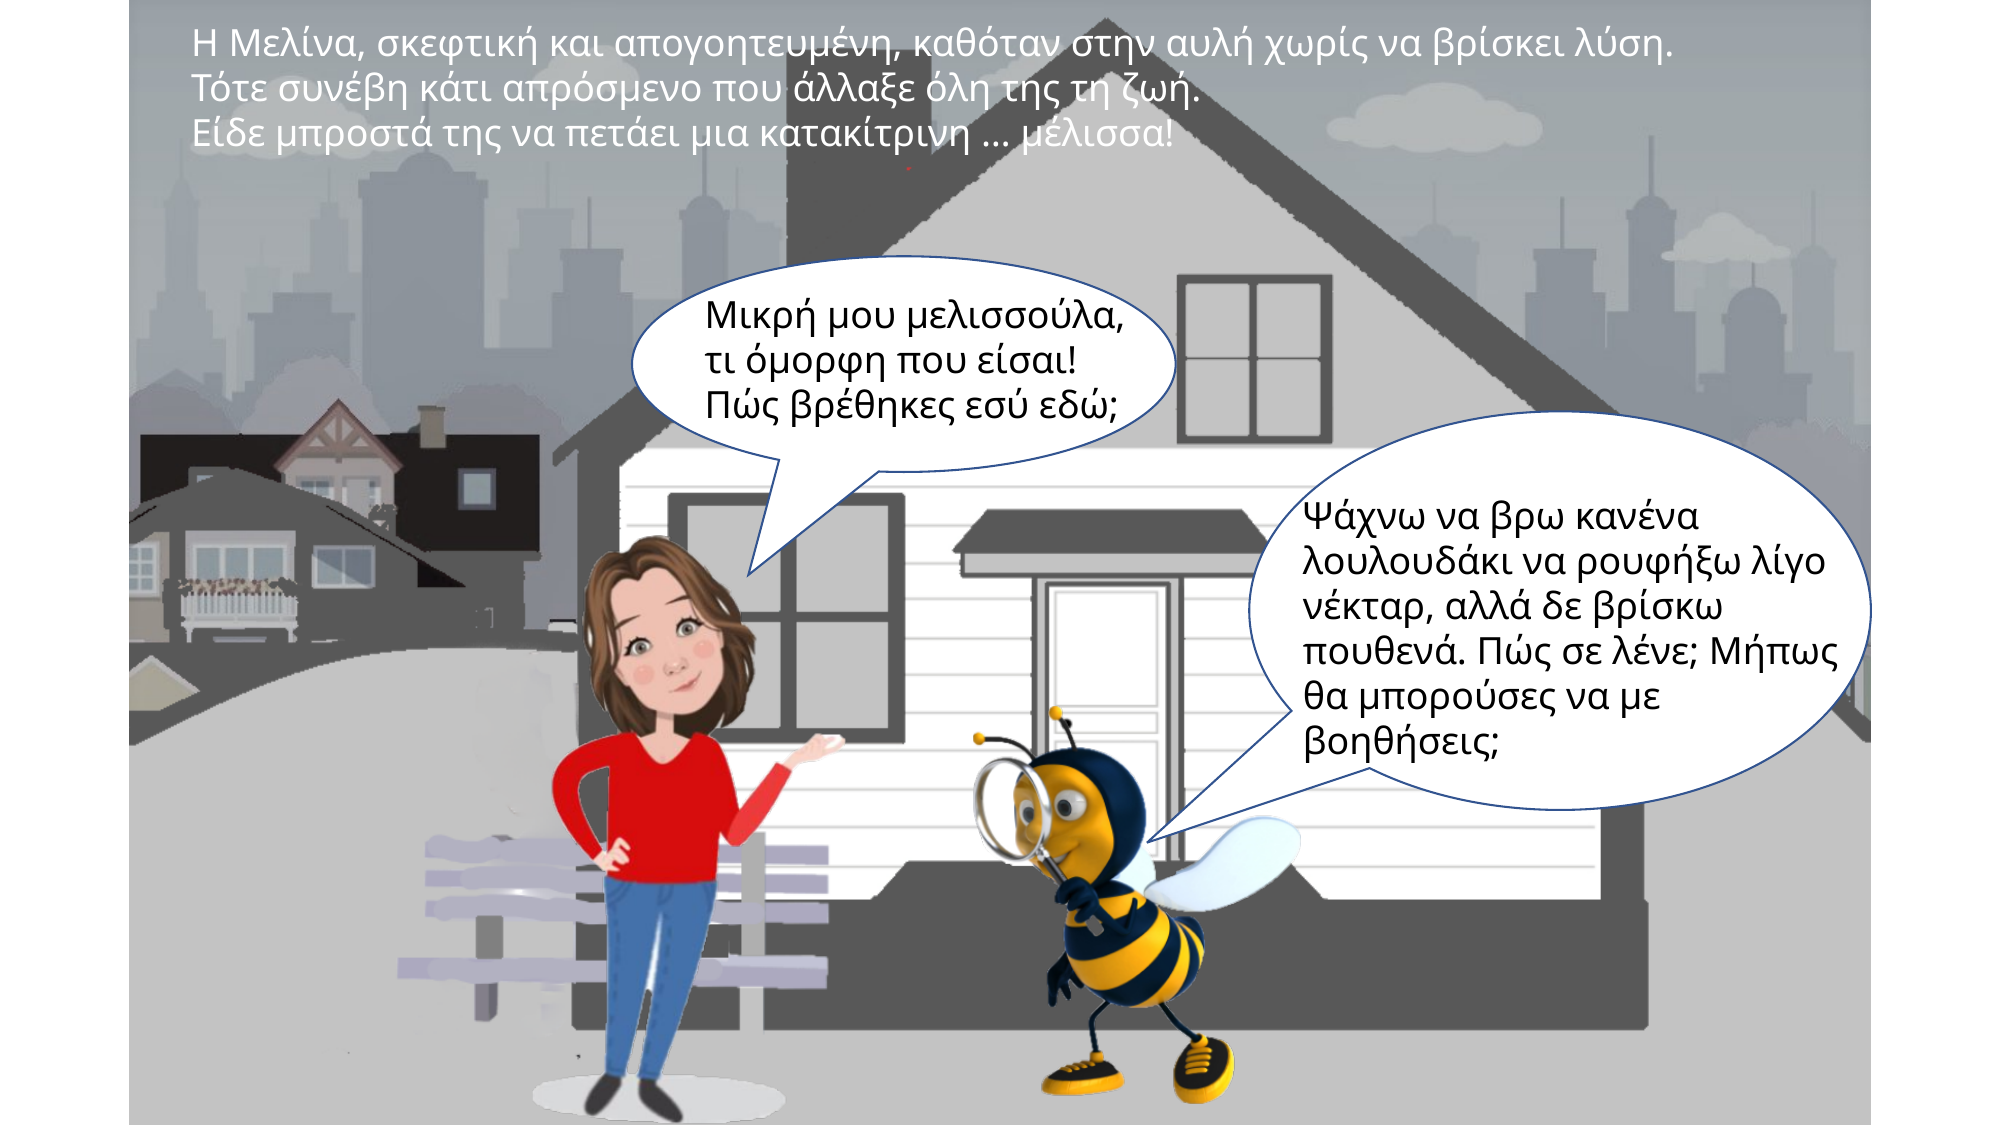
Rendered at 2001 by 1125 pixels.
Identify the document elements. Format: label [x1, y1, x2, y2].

picture [129, 0, 1871, 1125]
